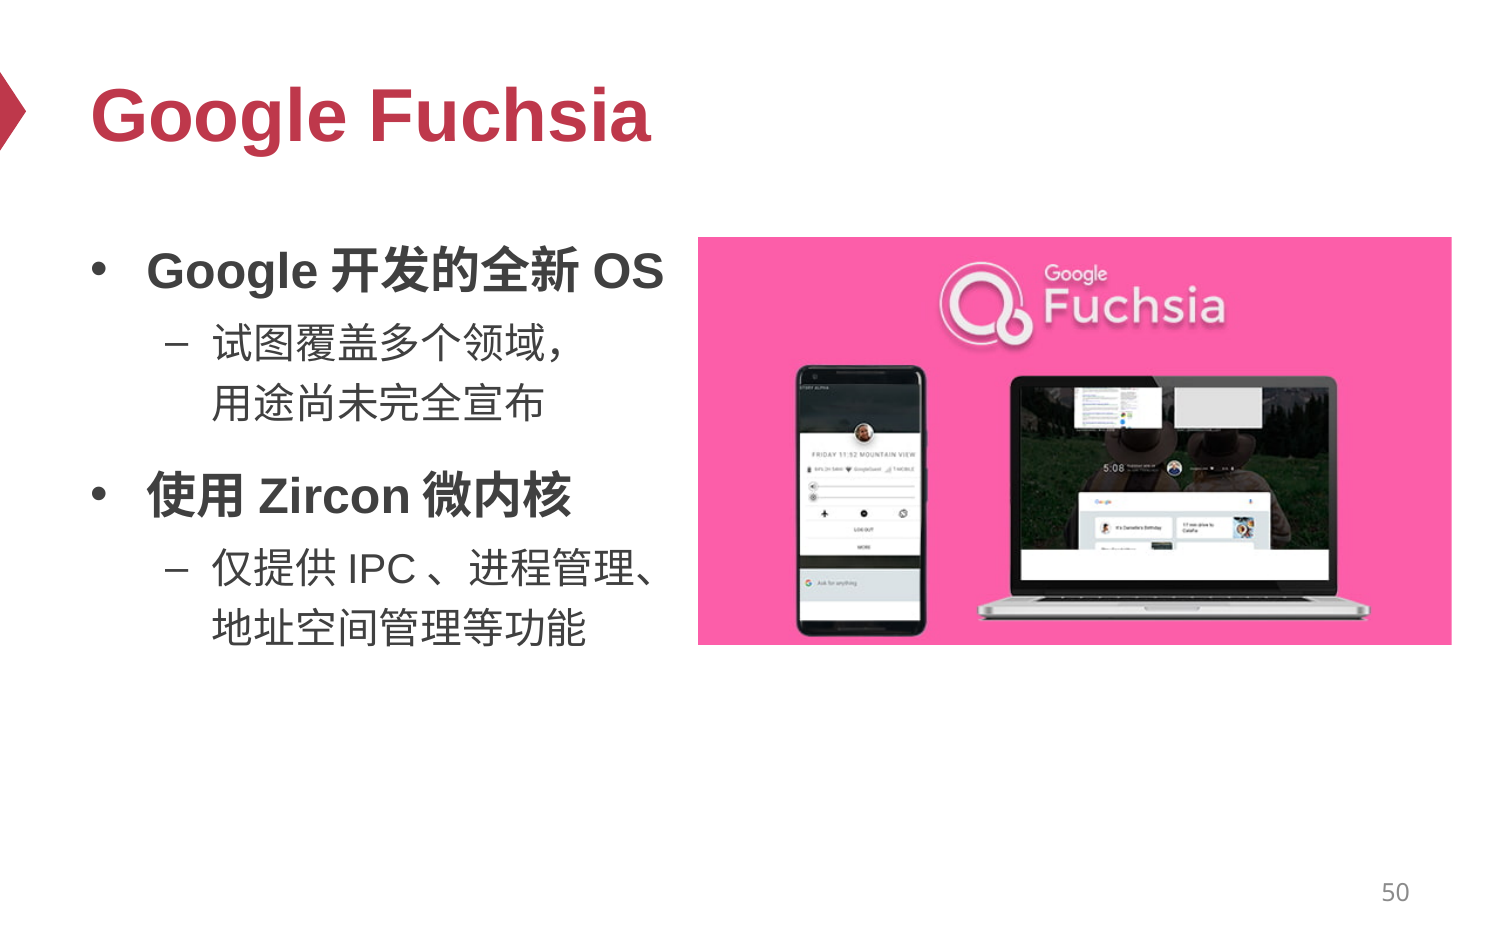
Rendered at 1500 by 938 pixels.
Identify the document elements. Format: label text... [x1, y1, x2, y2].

title Google Fuchsia [75, 37, 1425, 186]
picture [697, 236, 1452, 646]
slide_number 50 [1074, 868, 1425, 919]
list Google开发的全新OS 试图覆盖多个领域， 用途尚未完全宣布 使用Zircon微内核 仅提供IPC、进程管理、 地址空间管理等功能 [75, 218, 1425, 838]
